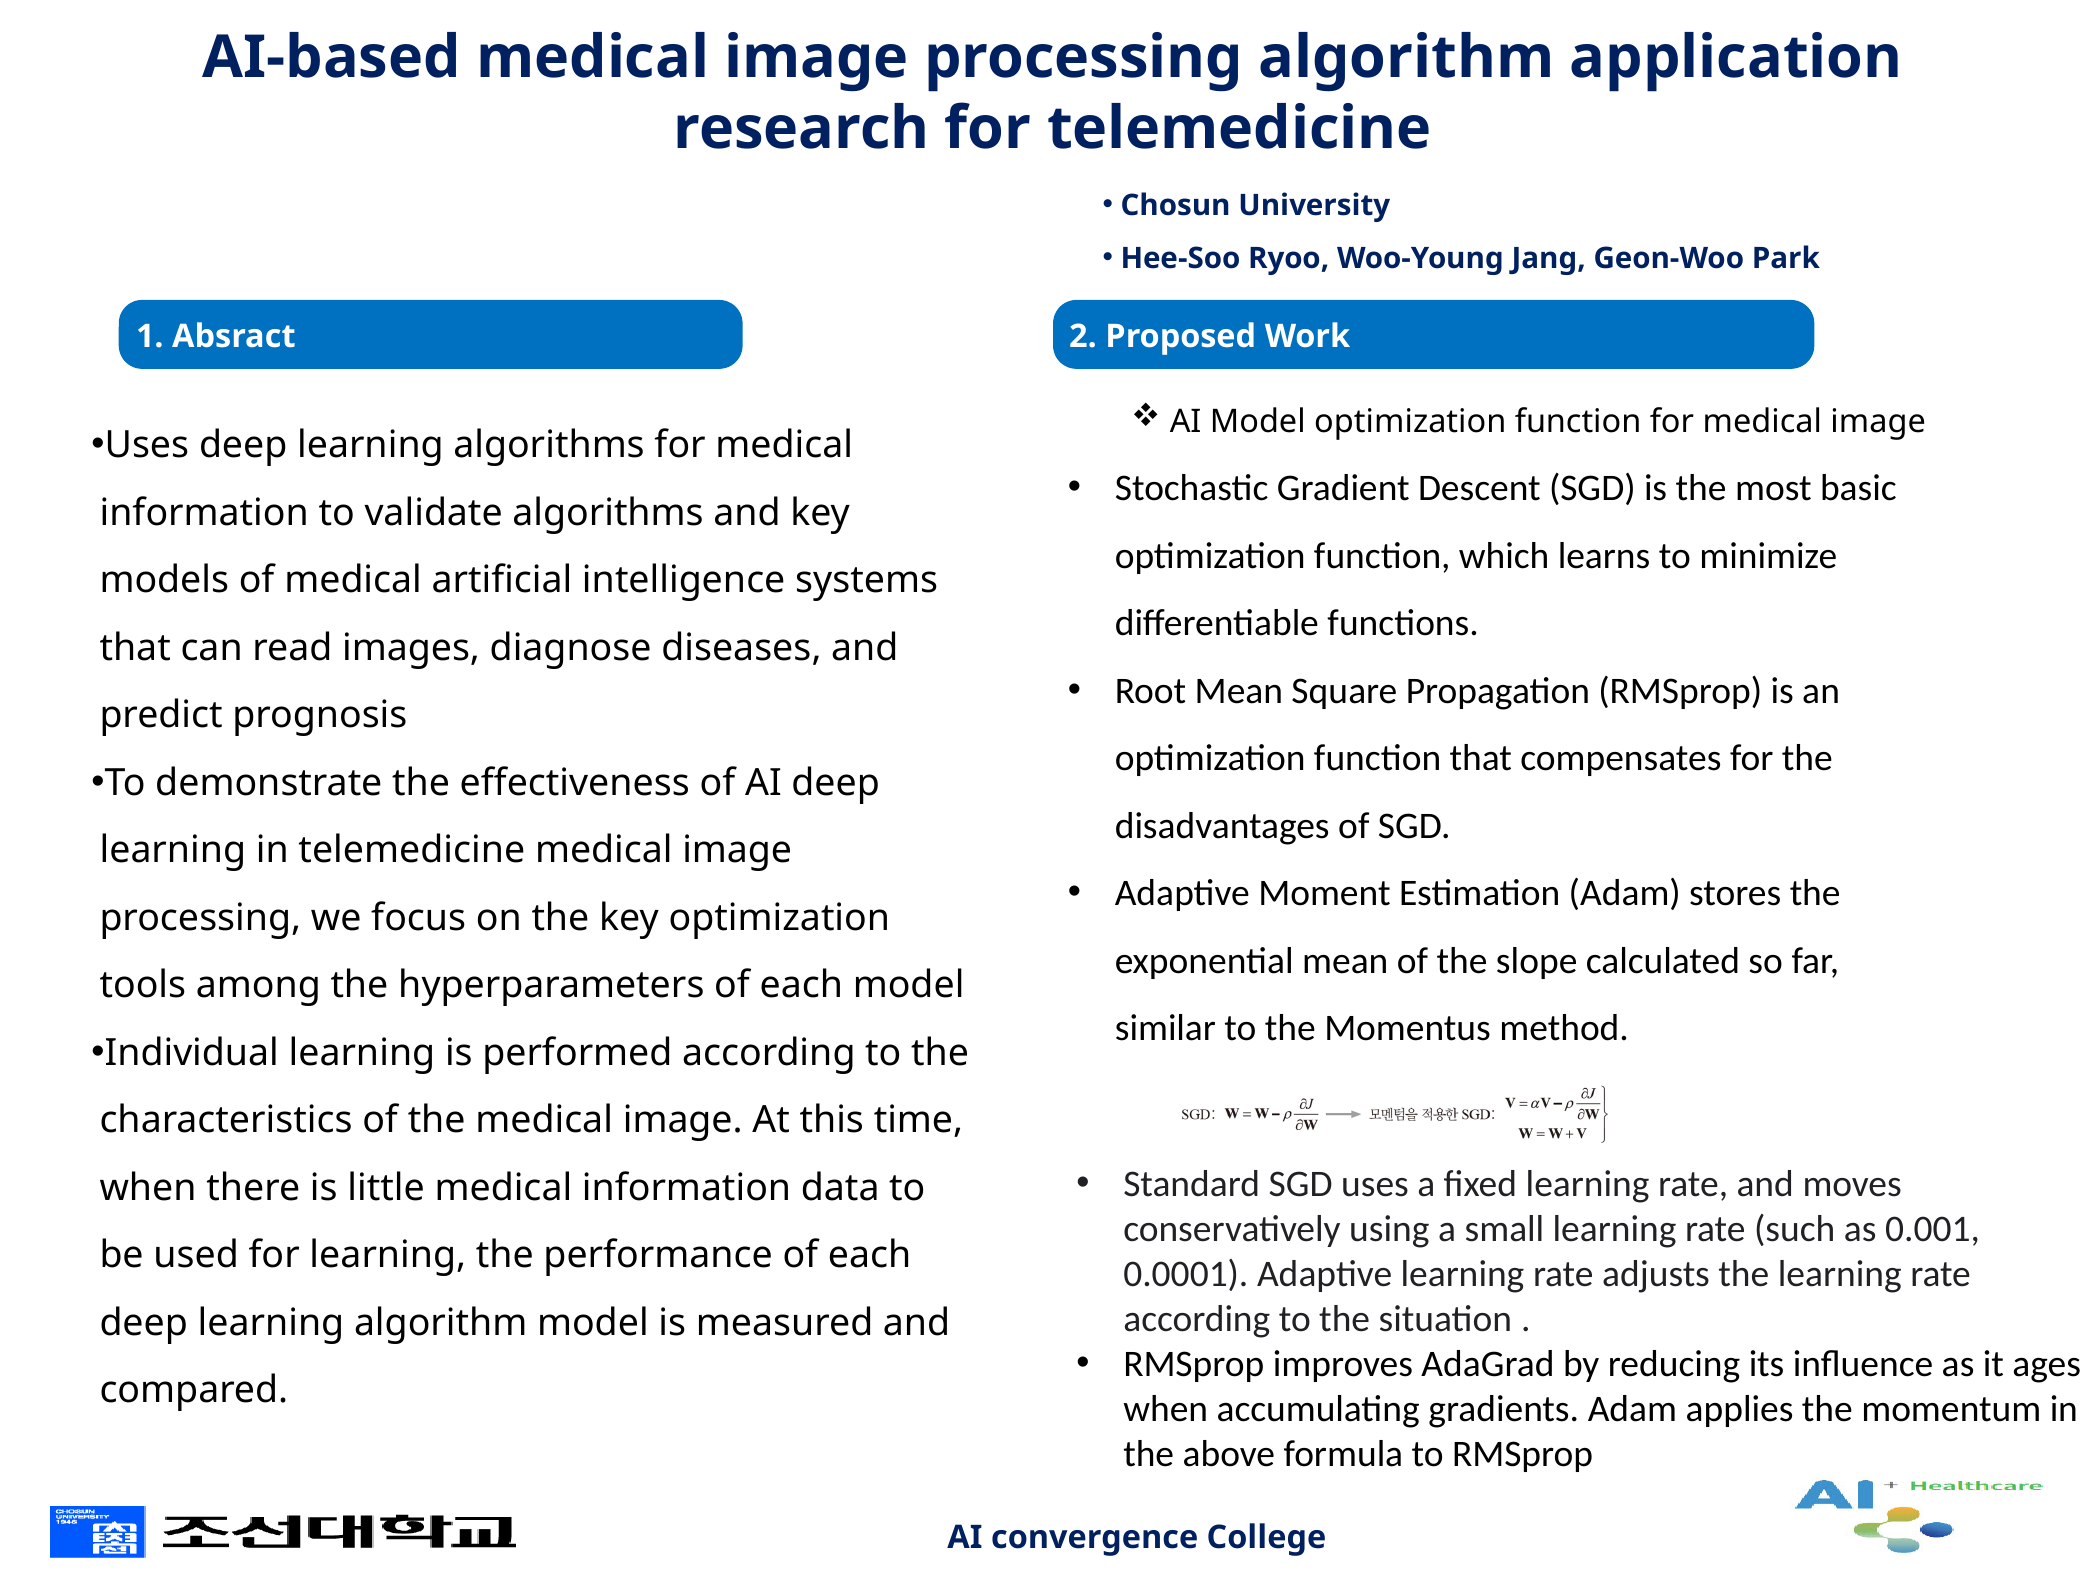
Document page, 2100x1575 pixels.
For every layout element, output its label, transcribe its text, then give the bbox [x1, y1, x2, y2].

text_box Uses deep learning algorithms for medical information to validate algorithms and key models of medical artificial intelligence systems that can read images, diagnose diseases, and predict prognosis To demonstrate the effectiveness of AI deep learning in telemedicine medical image processing, we focus on the key optimization tools among the hyperparameters of each model Individual learning is performed according to the characteristics of the medical image. At this time, when there is little medical information data to be used for learning, the performance of each deep learning algorithm model is measured and compared. [89, 396, 980, 1412]
text_box 2. Proposed Work [1051, 298, 1816, 370]
picture [1746, 1465, 2067, 1560]
text_box 1. Absract [117, 298, 744, 370]
picture [1177, 1081, 1610, 1147]
text_box Standard SGD uses a fixed learning rate, and moves conservatively using a small learning rate (such as 0.001, 0.0001). Adaptive learning rate adjusts the learning rate according to the situation . RMSprop improves AdaGrad by reducing its influence as it ages when accumulating gradients. Adam applies the momentum in the above formula to RMSprop [1061, 1151, 2100, 1482]
text_box Chosun University Hee-Soo Ryoo, Woo-Young Jang, Geon-Woo Park [1100, 166, 2030, 275]
text_box AI convergence College [932, 1508, 1342, 1563]
text_box AI-based medical image processing algorithm application research for telemedicine [164, 17, 1942, 162]
picture [50, 1506, 516, 1558]
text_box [1053, 392, 2003, 1055]
